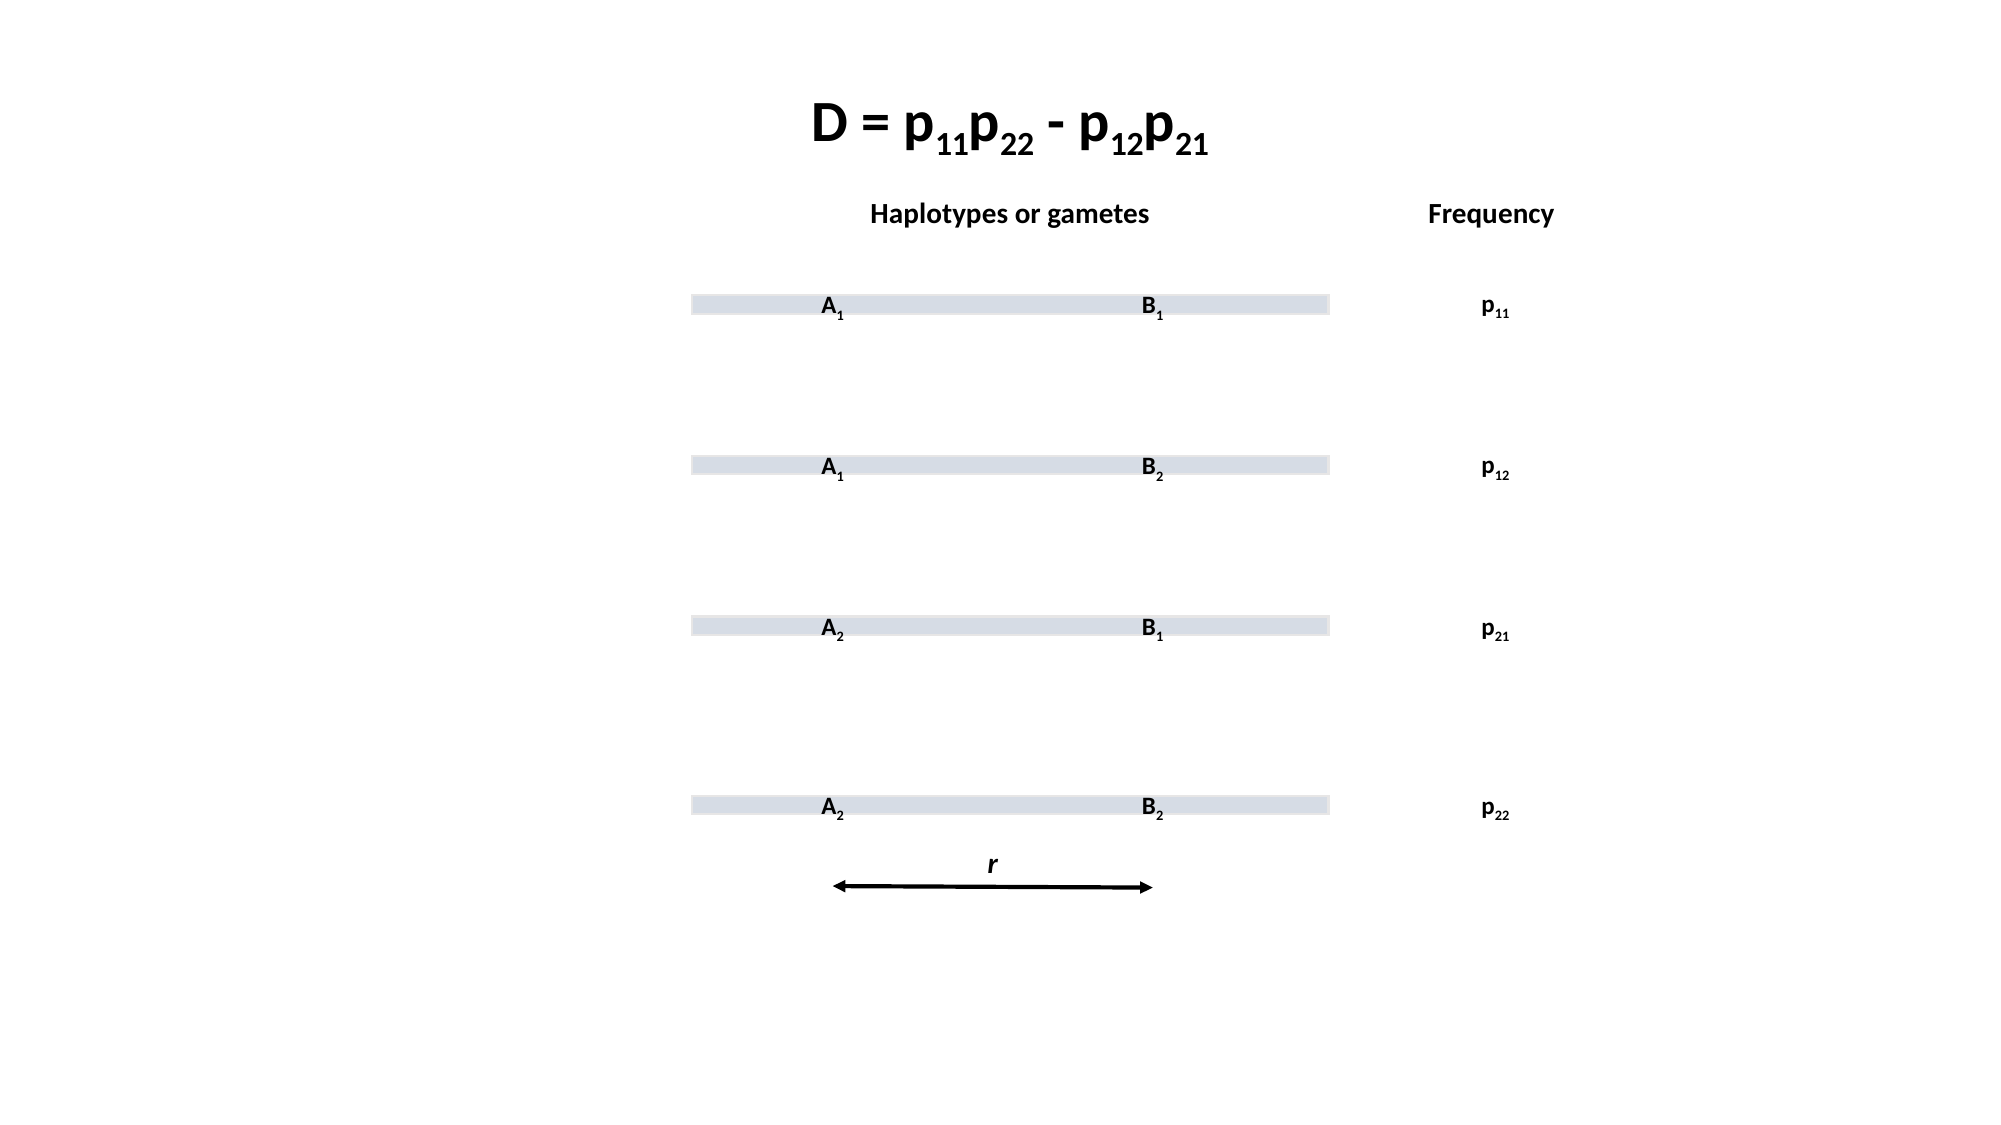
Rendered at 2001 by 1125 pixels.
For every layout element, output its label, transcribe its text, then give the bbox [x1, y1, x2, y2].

text_box p11 [1466, 280, 1525, 329]
text_box A2 [806, 782, 859, 831]
text_box p12 [1466, 441, 1525, 491]
text_box [1179, 294, 1330, 315]
text_box Frequency [1413, 187, 1570, 237]
text_box B2 [1127, 442, 1179, 492]
text_box [859, 455, 1127, 475]
text_box A1 [806, 281, 859, 331]
text_box [691, 455, 806, 475]
text_box [1179, 615, 1330, 636]
text_box B1 [1127, 281, 1179, 331]
text_box A2 [806, 603, 859, 652]
text_box p22 [1466, 782, 1525, 831]
text_box B2 [1127, 782, 1179, 831]
text_box [691, 795, 806, 815]
text_box B1 [1127, 603, 1179, 652]
text_box [859, 294, 1127, 315]
text_box r [972, 837, 1013, 885]
text_box [691, 294, 806, 315]
text_box A1 [806, 442, 859, 492]
text_box [691, 615, 806, 636]
text_box [1179, 795, 1330, 815]
text_box [859, 615, 1127, 636]
text_box Haplotypes or gametes [855, 187, 1165, 237]
text_box D = p11p22 - p12p21 [796, 75, 1224, 170]
text_box p21 [1466, 603, 1525, 652]
text_box [1179, 455, 1330, 475]
text_box [859, 795, 1127, 815]
